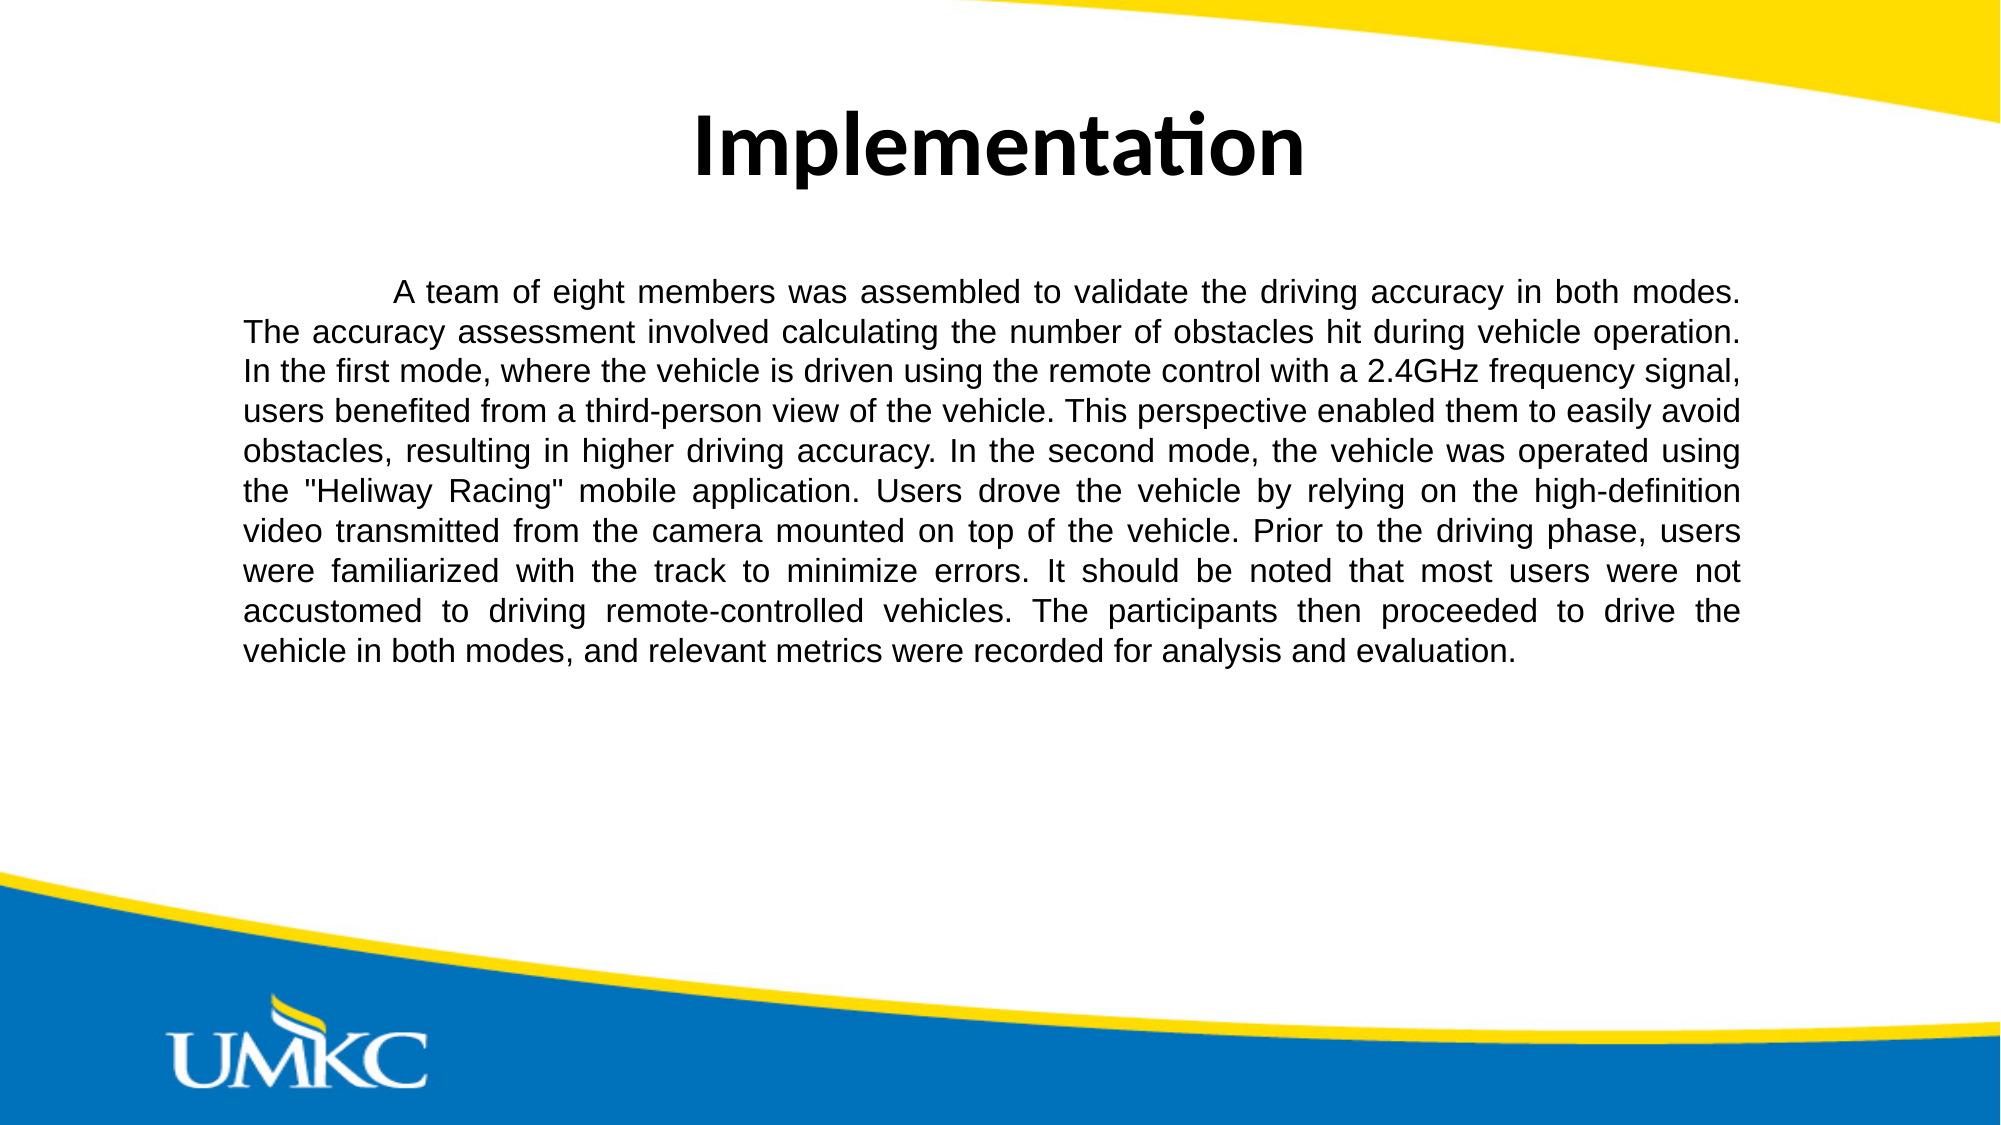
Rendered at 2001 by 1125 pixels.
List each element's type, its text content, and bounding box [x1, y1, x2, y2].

picture [0, 0, 2001, 1125]
list A team of eight members was assembled to validate the driving accuracy in both modes. The accuracy assessment involved calculating the number of obstacles hit during vehicle operation. In the first mode, where the vehicle is driven using the remote control with a 2.4GHz frequency signal, users benefited from a third-person view of the vehicle. This perspective enabled them to easily avoid obstacles, resulting in higher driving accuracy. In the second mode, the vehicle was operated using the "Heliway Racing" mobile application. Users drove the vehicle by relying on the high-definition video transmitted from the camera mounted on top of the vehicle. Prior to the driving phase, users were familiarized with the track to minimize errors. It should be noted that most users were not accustomed to driving remote-controlled vehicles. The participants then proceeded to drive the vehicle in both modes, and relevant metrics were recorded for analysis and evaluation. [228, 262, 1759, 1005]
title Implementation [99, 45, 1900, 233]
